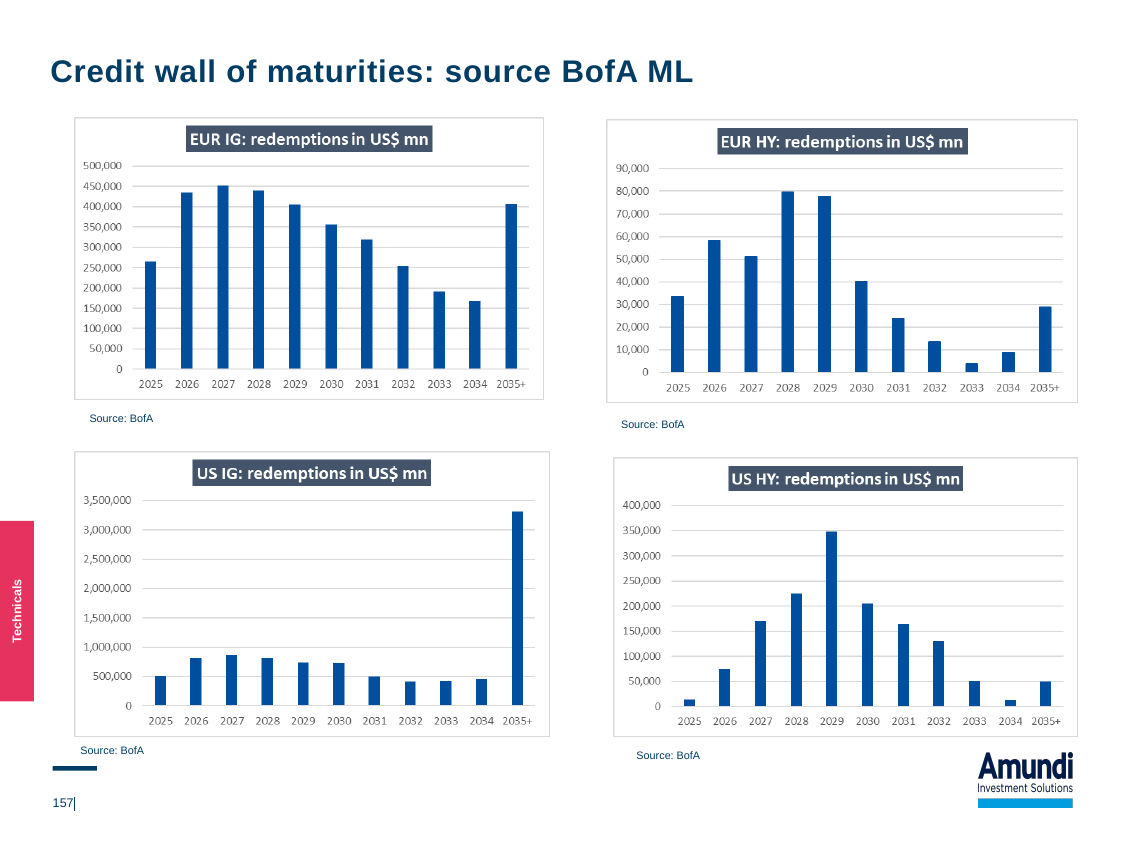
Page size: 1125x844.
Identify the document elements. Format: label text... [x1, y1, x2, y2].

picture [74, 451, 550, 737]
text_box Source: BofA [74, 403, 315, 432]
picture [606, 119, 1078, 403]
text_box Source: BofA [621, 741, 862, 770]
picture [613, 457, 1078, 737]
text_box Source: BofA [65, 736, 306, 765]
text_box Technicals [0, 520, 34, 702]
title Credit wall of maturities: source BofA ML [50, 55, 1112, 99]
picture [978, 752, 1073, 798]
slide_number 157 [52, 794, 75, 817]
text_box Source: BofA [606, 410, 846, 439]
picture [74, 117, 544, 400]
